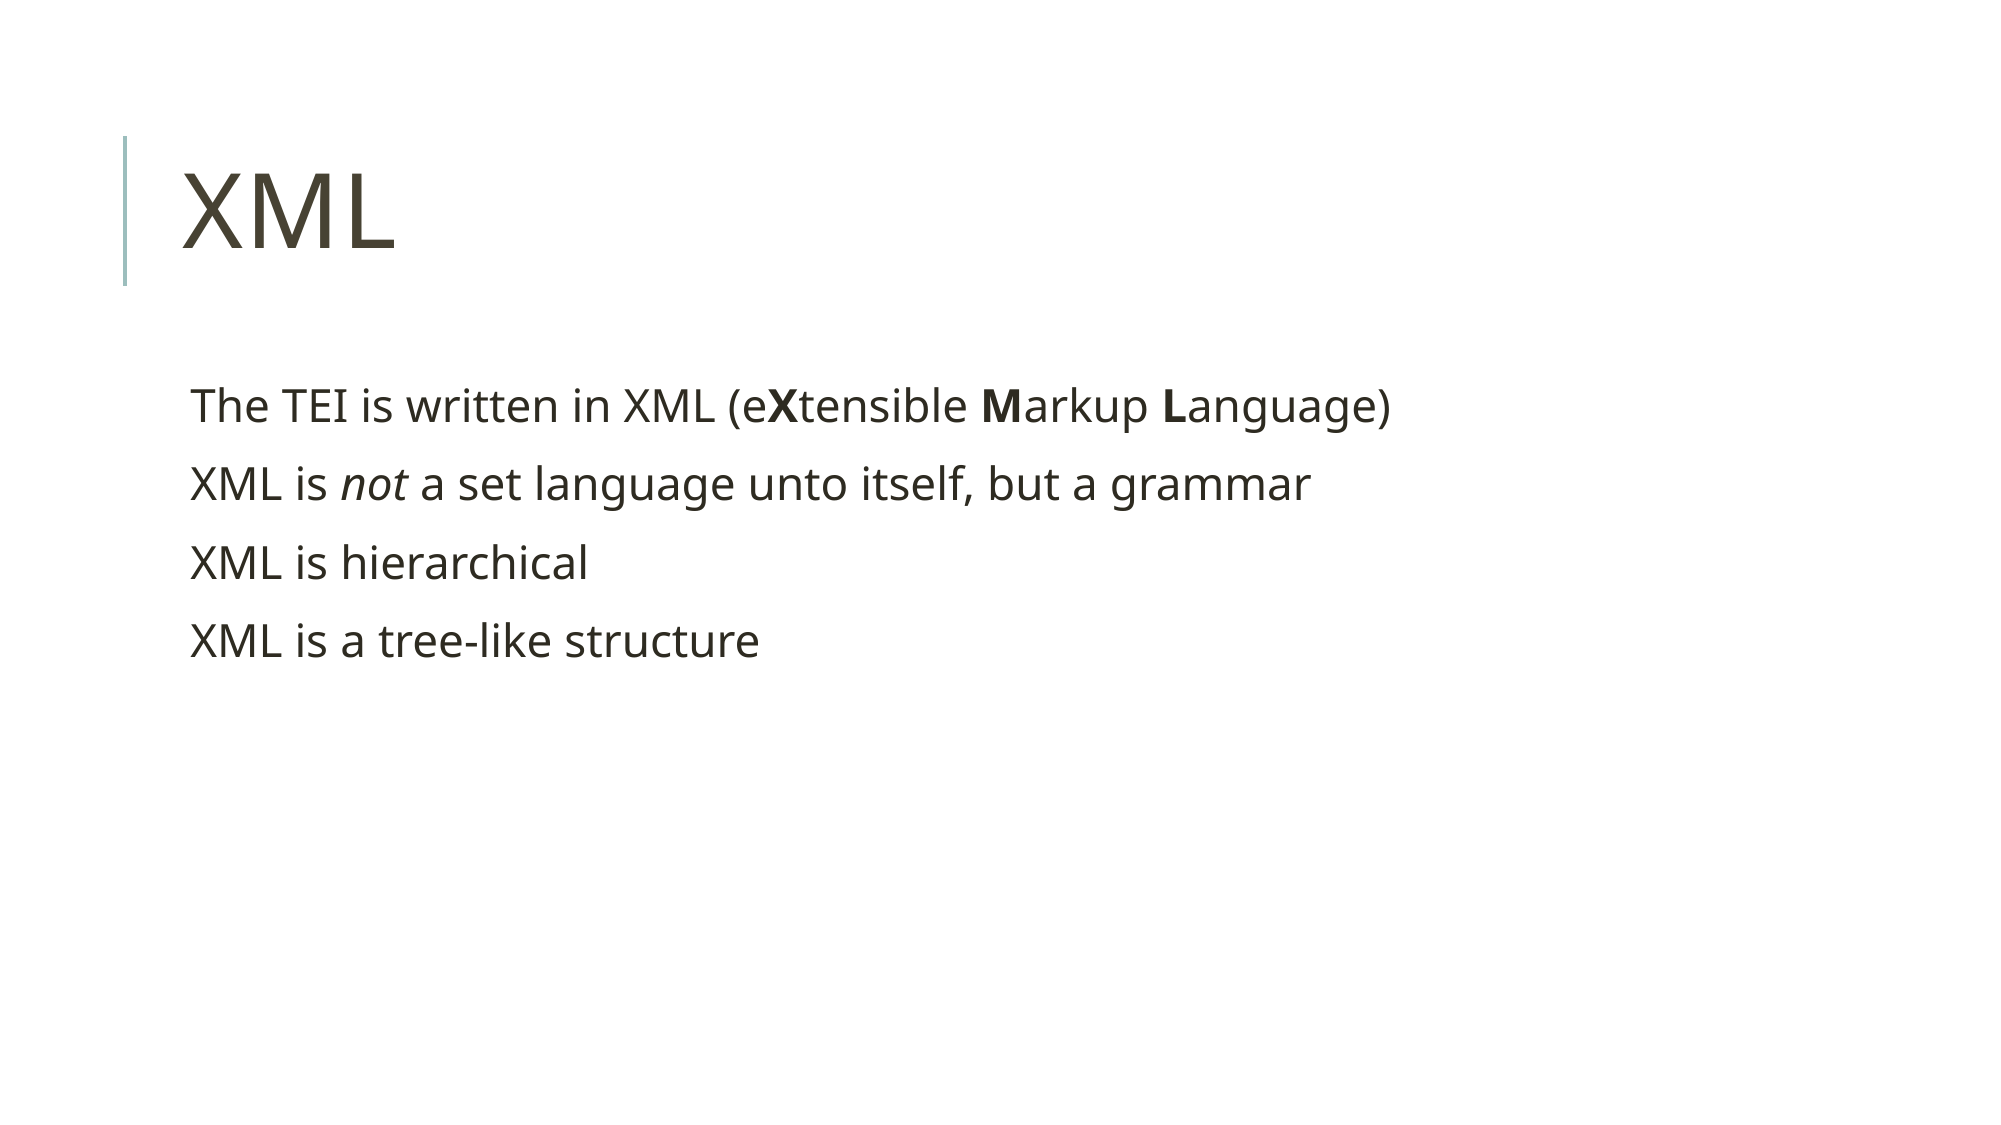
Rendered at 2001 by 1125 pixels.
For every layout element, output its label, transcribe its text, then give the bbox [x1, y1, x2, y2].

title XML [168, 96, 1763, 342]
list The TEI is written in XML (eXtensible Markup Language) XML is not a set language unto itself, but a grammar XML is hierarchical XML is a tree-like structure [168, 375, 1763, 1035]
